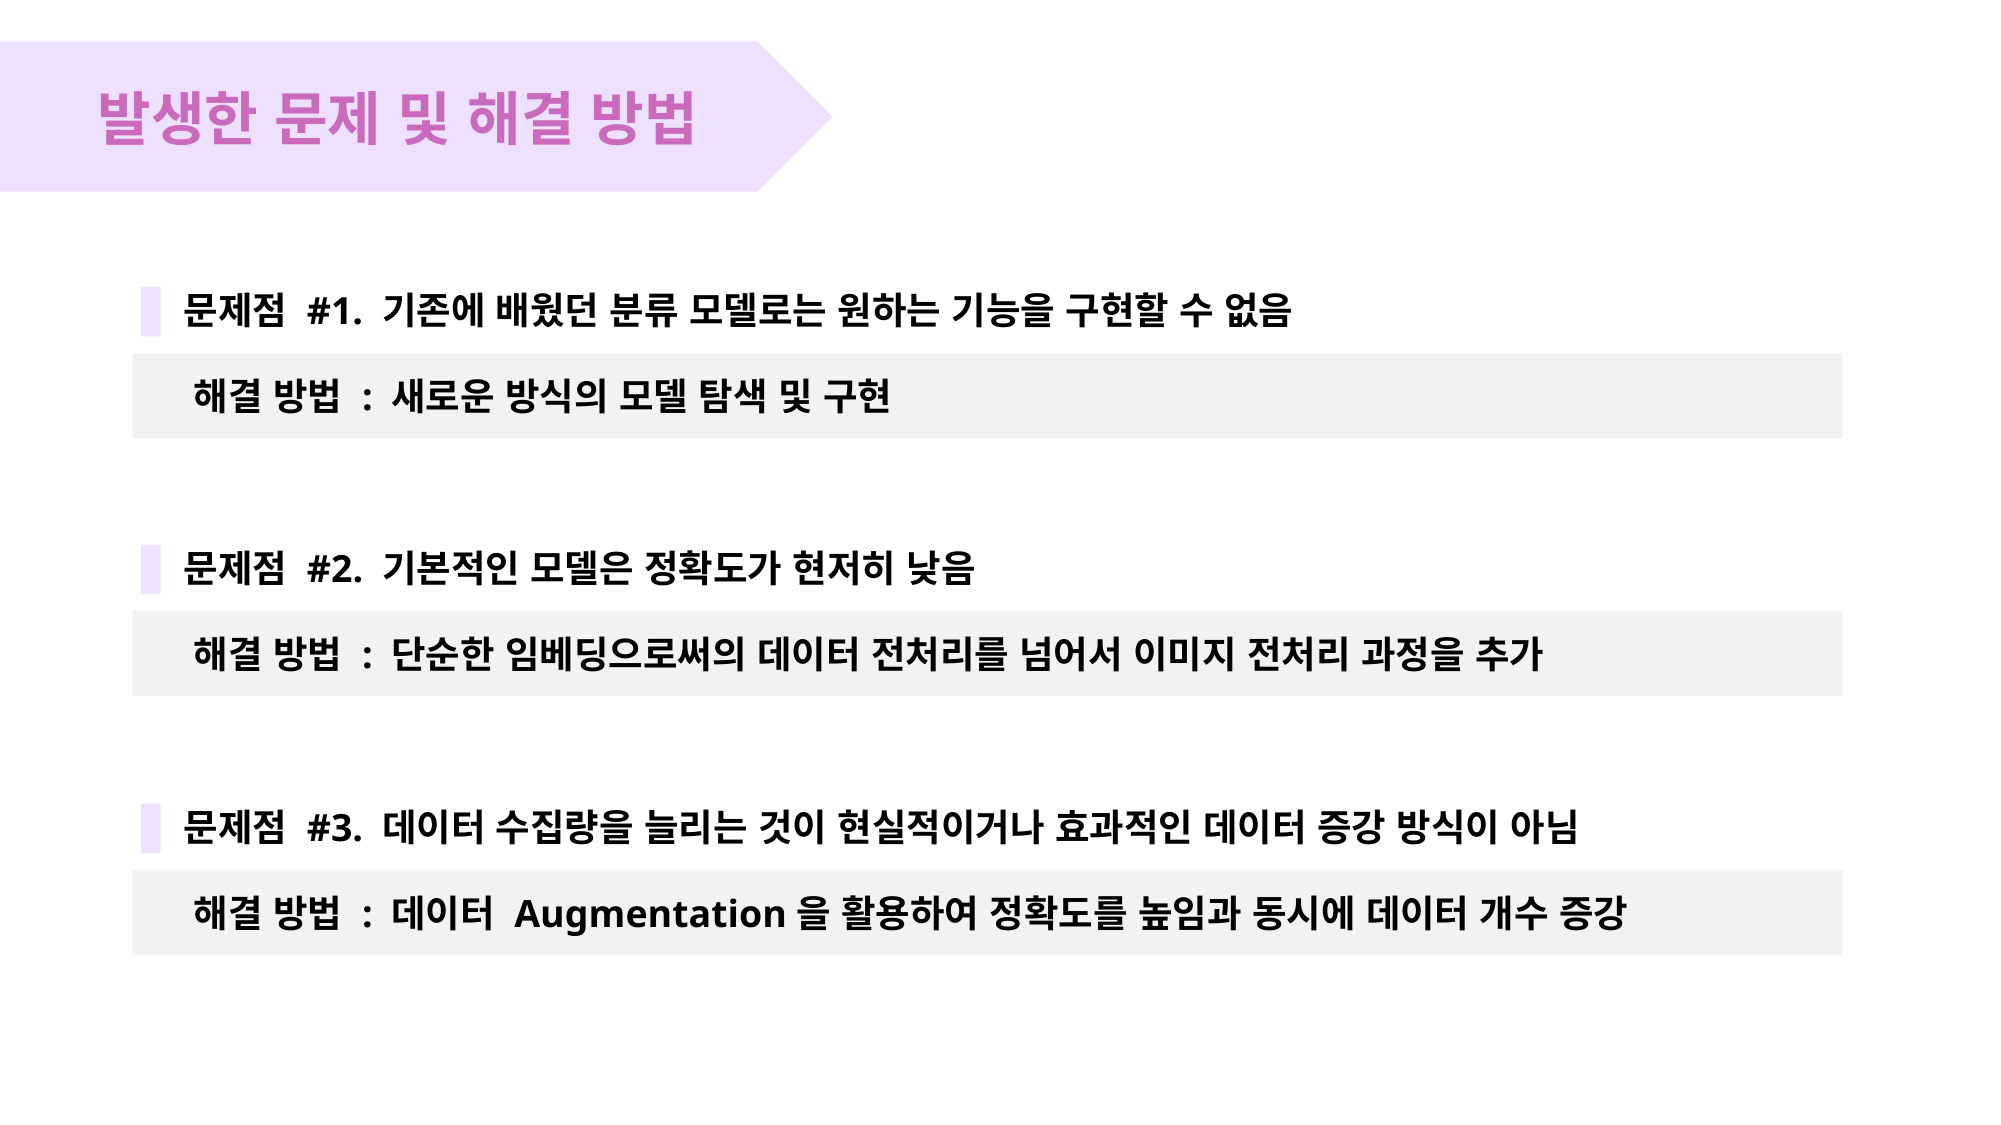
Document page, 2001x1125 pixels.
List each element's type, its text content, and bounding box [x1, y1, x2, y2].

text_box 문제점 #1. 기존에 배웠던 분류 모델로는 원하는 기능을 구현할 수 없음 [163, 267, 1609, 353]
text_box 문제점 #2. 기본적인 모델은 정확도가 현저히 낮음 [163, 524, 1609, 610]
text_box 문제점 #3. 데이터 수집량을 늘리는 것이 현실적이거나 효과적인 데이터 증강 방식이 아님 [163, 784, 1825, 869]
text_box [141, 287, 161, 337]
text_box [141, 544, 161, 594]
text_box 발생한 문제 및 해결 방법 [0, 40, 834, 193]
text_box 해결 방법 : 단순한 임베딩으로써의 데이터 전처리를 넘어서 이미지 전처리 과정을 추가 [132, 610, 1843, 696]
text_box [141, 803, 161, 853]
text_box 해결 방법 : 데이터 Augmentation을 활용하여 정확도를 높임과 동시에 데이터 개수 증강 [132, 869, 1843, 955]
text_box 해결 방법 : 새로운 방식의 모델 탐색 및 구현 [132, 353, 1843, 439]
